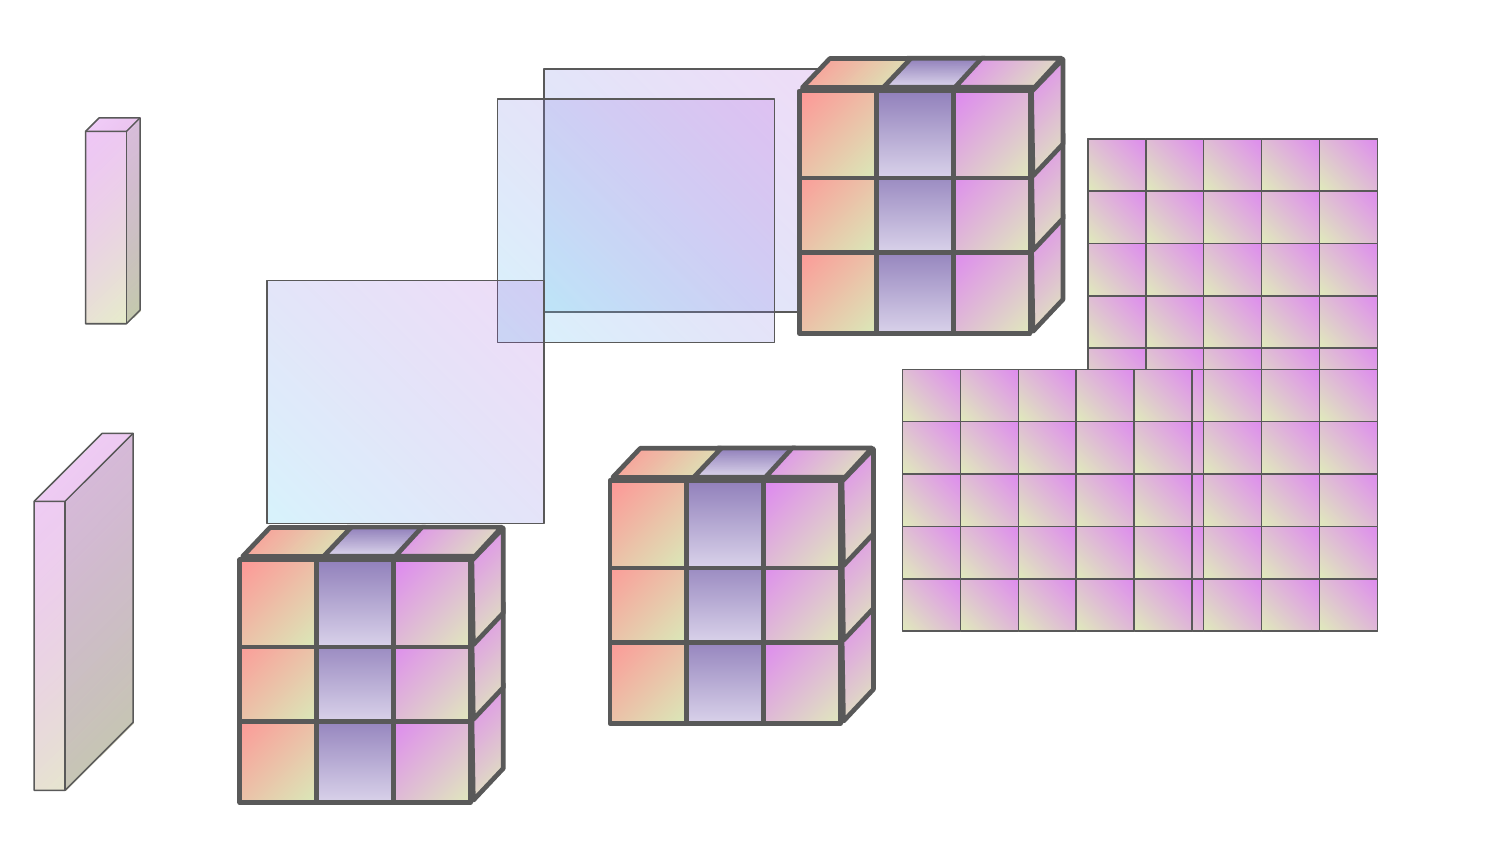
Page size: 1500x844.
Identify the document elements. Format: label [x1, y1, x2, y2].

text_box [85, 117, 141, 324]
text_box [497, 99, 775, 343]
text_box [1194, 369, 1378, 632]
text_box [86, 118, 139, 131]
text_box [902, 369, 1193, 632]
text_box [34, 433, 134, 791]
text_box [34, 433, 132, 501]
text_box [609, 447, 874, 724]
text_box [1087, 138, 1378, 368]
text_box [266, 280, 544, 524]
text_box [66, 435, 133, 789]
text_box [239, 526, 504, 803]
text_box [799, 58, 1064, 334]
text_box [543, 68, 794, 312]
text_box [127, 119, 140, 323]
